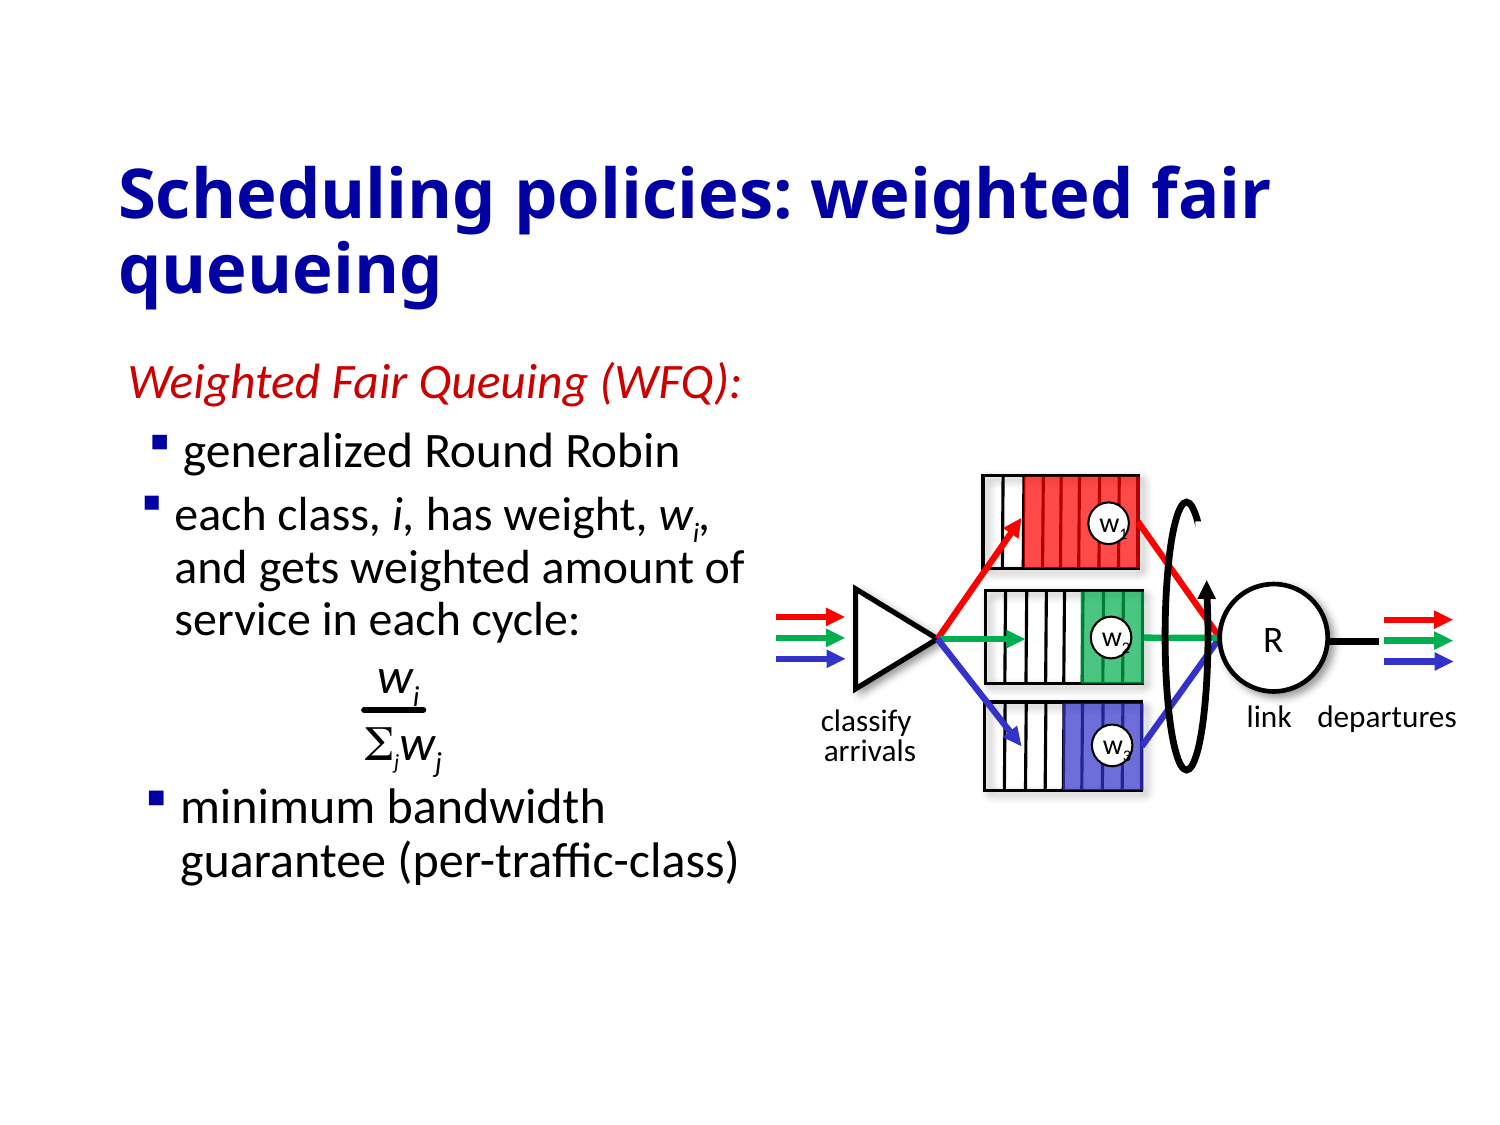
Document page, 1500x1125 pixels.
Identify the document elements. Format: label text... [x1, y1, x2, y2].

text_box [1220, 583, 1328, 742]
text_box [1383, 619, 1454, 662]
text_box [775, 616, 846, 659]
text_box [348, 636, 459, 779]
text_box each class, i, has weight, wi, and gets weighted amount of service in each cycle: [94, 477, 779, 653]
text_box minimum bandwidth guarantee (per-traffic-class) [96, 774, 781, 904]
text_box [937, 517, 1022, 638]
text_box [1083, 496, 1220, 771]
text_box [982, 475, 1145, 791]
text_box [854, 587, 936, 691]
list Weighted Fair Queuing (WFQ): generalized Round Robin [96, 348, 781, 487]
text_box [937, 638, 1022, 747]
text_box departures [1328, 696, 1472, 741]
title Scheduling policies: weighted fair queueing [103, 178, 1397, 289]
text_box classify arrivals [806, 700, 935, 775]
